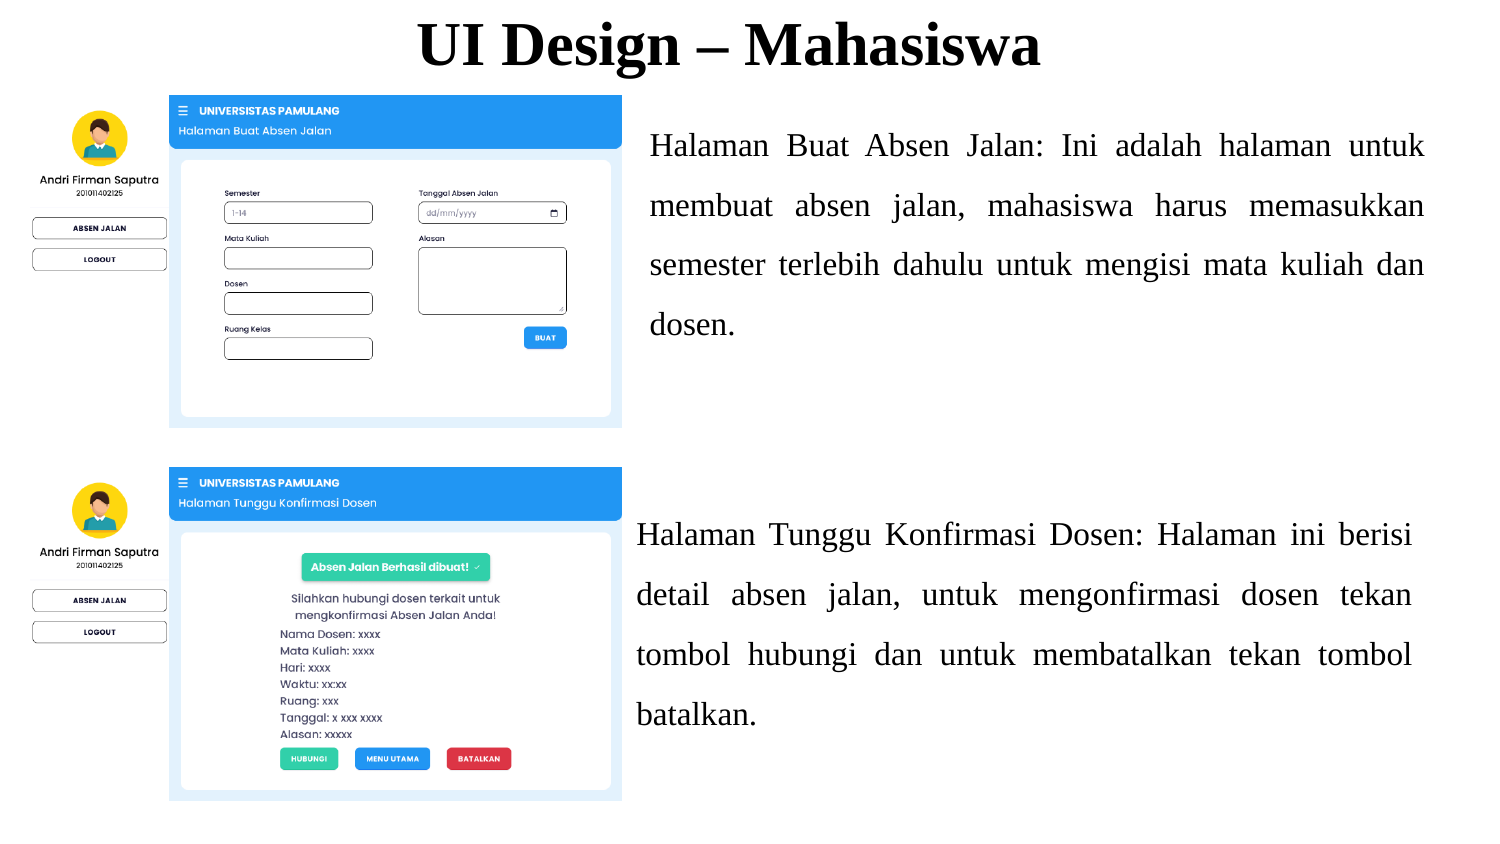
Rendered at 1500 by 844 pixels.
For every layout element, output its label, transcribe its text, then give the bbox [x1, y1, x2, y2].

text_box Halaman Tunggu Konfirmasi Dosen: Halaman ini berisi detail absen jalan, untuk mengonfirmasi dosen tekan tombol hubungi dan untuk membatalkan tekan tombol batalkan. [626, 484, 1429, 740]
picture [30, 467, 622, 801]
picture [30, 95, 622, 429]
title UI Design – Mahasiswa [30, 0, 1429, 81]
text_box Halaman Buat Absen Jalan: Ini adalah halaman untuk membuat absen jalan, mahasiswa harus memasukkan semester terlebih dahulu untuk mengisi mata kuliah dan dosen. [634, 95, 1441, 350]
